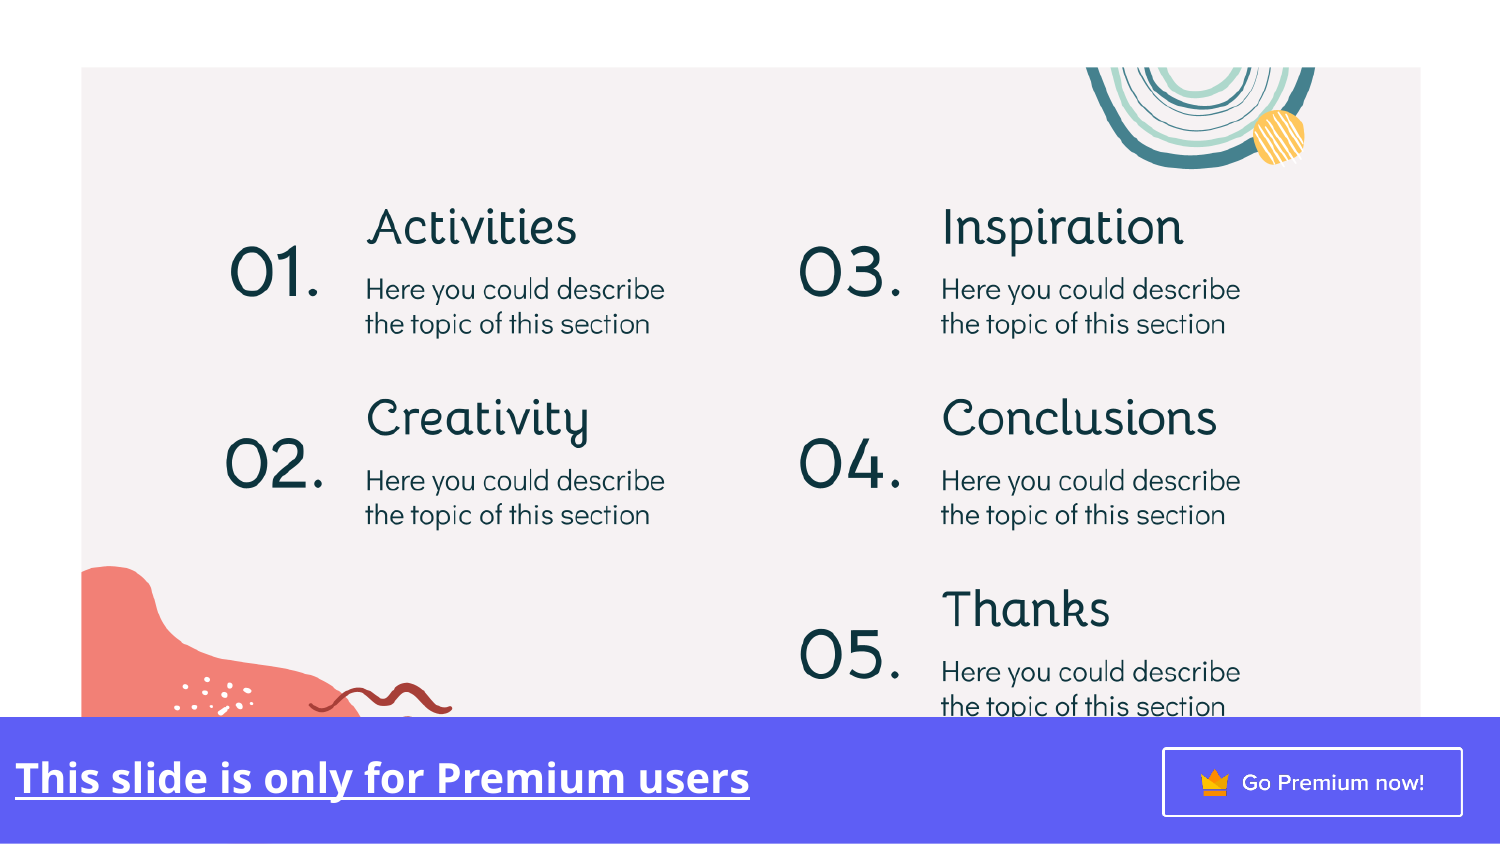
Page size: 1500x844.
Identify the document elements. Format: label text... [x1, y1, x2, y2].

text_box This slide is only for Premium users [0, 717, 1500, 844]
picture [1162, 747, 1463, 817]
picture [0, 0, 1500, 717]
